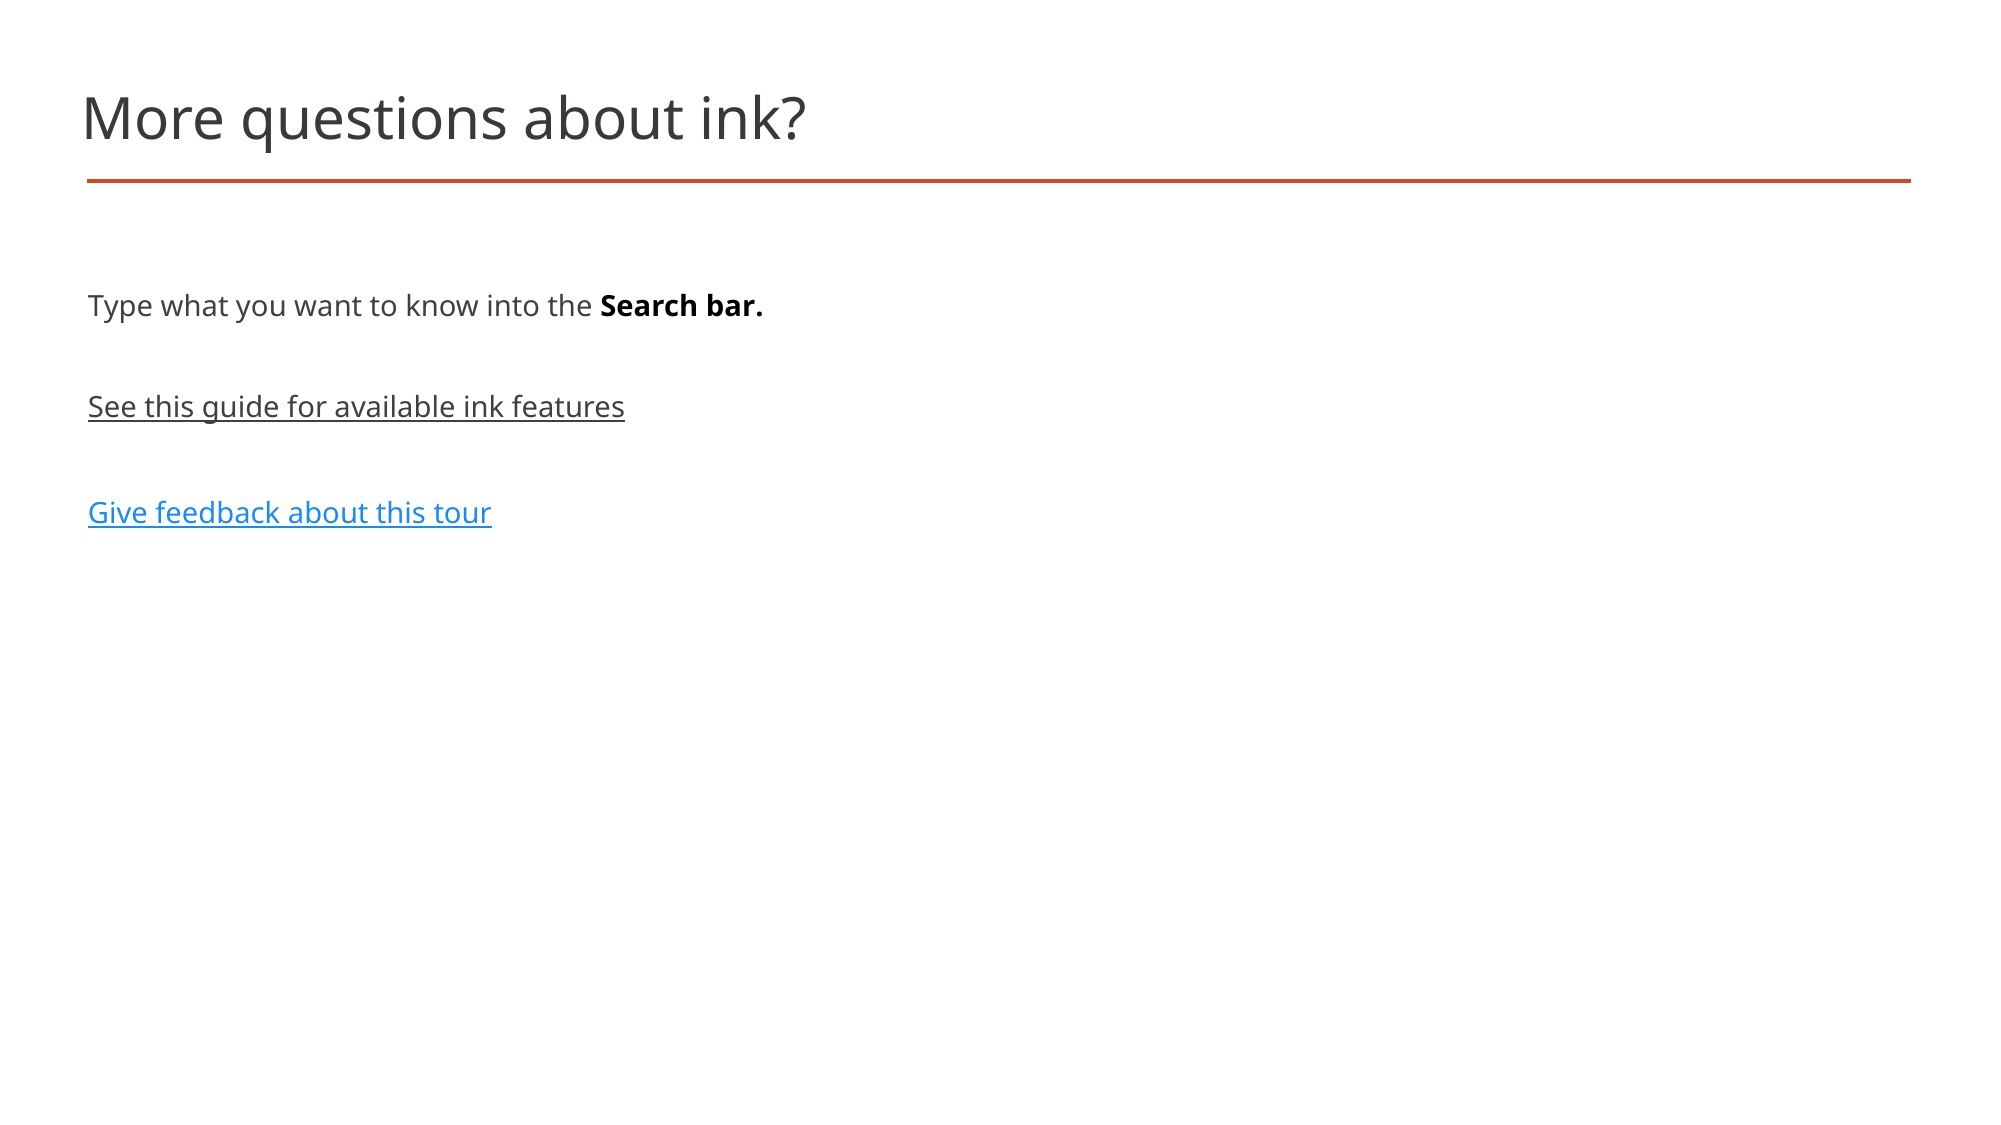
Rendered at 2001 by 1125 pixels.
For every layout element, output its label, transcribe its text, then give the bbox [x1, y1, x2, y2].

title More questions about ink? [66, 73, 1907, 165]
list Type what you want to know into the Search bar. See this guide for available ink features Give feedback about this tour [72, 239, 947, 893]
